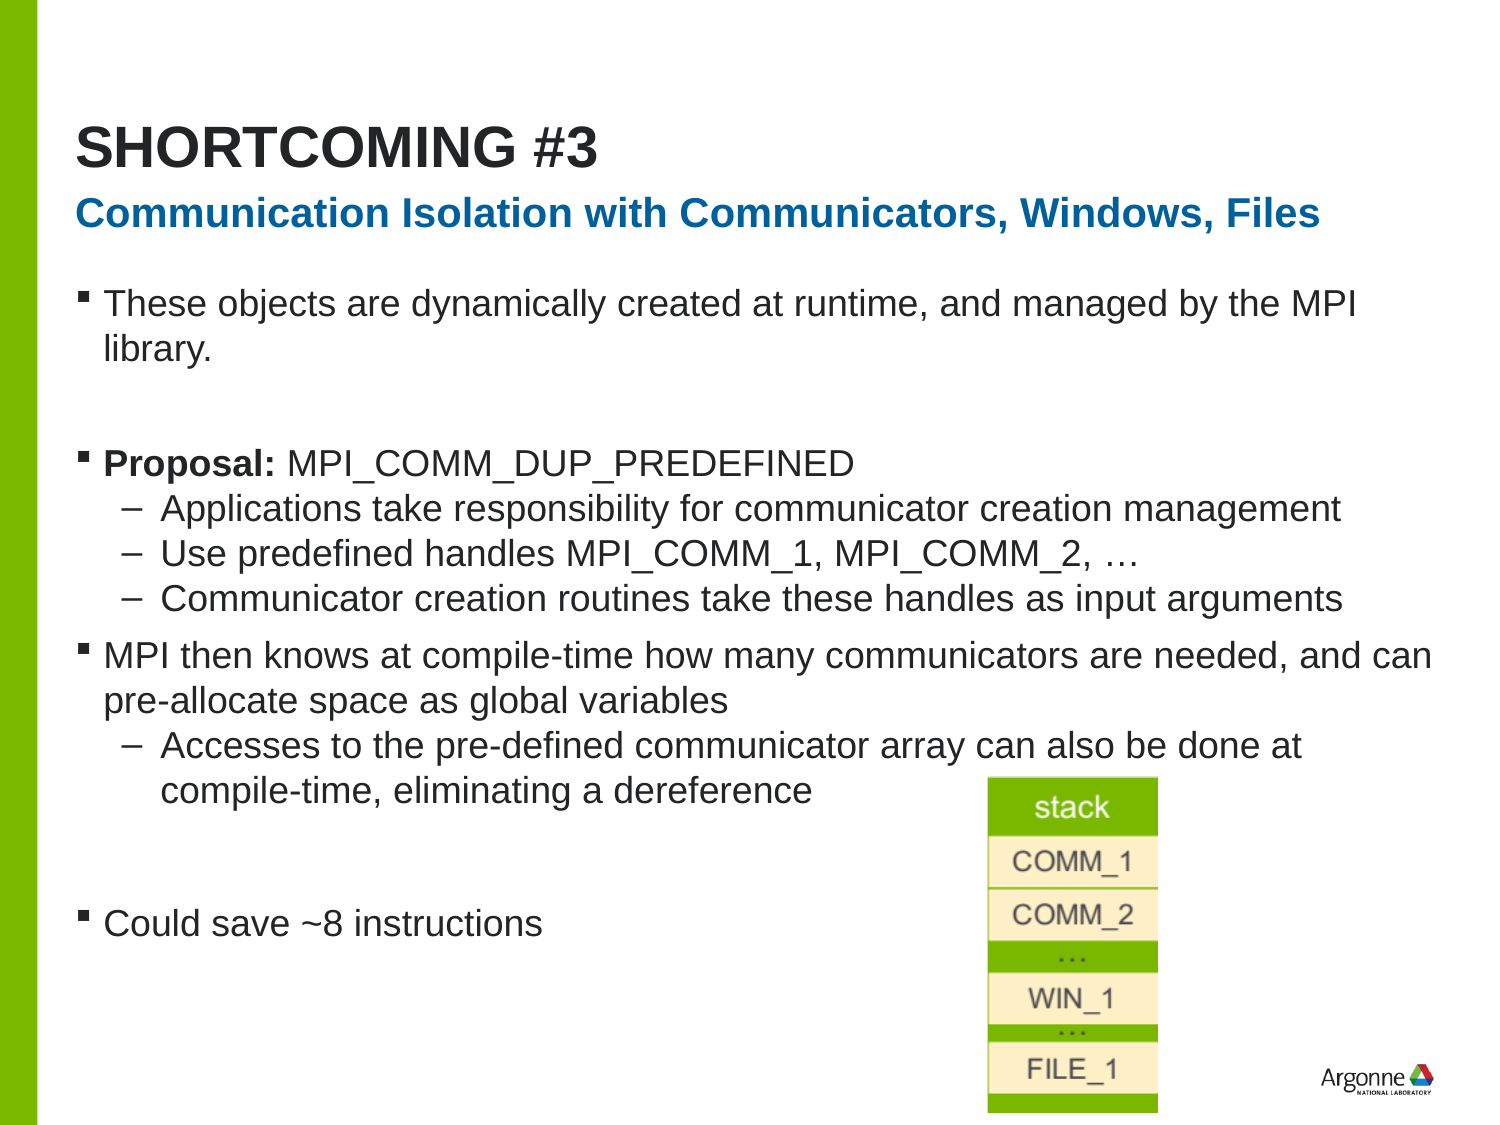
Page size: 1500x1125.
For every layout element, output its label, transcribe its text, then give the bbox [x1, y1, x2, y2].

list These objects are dynamically created at runtime, and managed by the MPI library. Proposal: MPI_COMM_DUP_PREDEFINED Applications take responsibility for communicator creation management Use predefined handles MPI_COMM_1, MPI_COMM_2, … Communicator creation routines take these handles as input arguments MPI then knows at compile-time how many communicators are needed, and can pre-allocate space as global variables Accesses to the pre-defined communicator array can also be done at compile-time, eliminating a dereference Could save ~8 instructions [75, 278, 1449, 1005]
list Communication Isolation with Communicators, Windows, Files [75, 191, 1449, 274]
title Shortcoming #3 [75, 45, 1449, 182]
picture [987, 774, 1159, 1113]
picture [1315, 1055, 1442, 1102]
